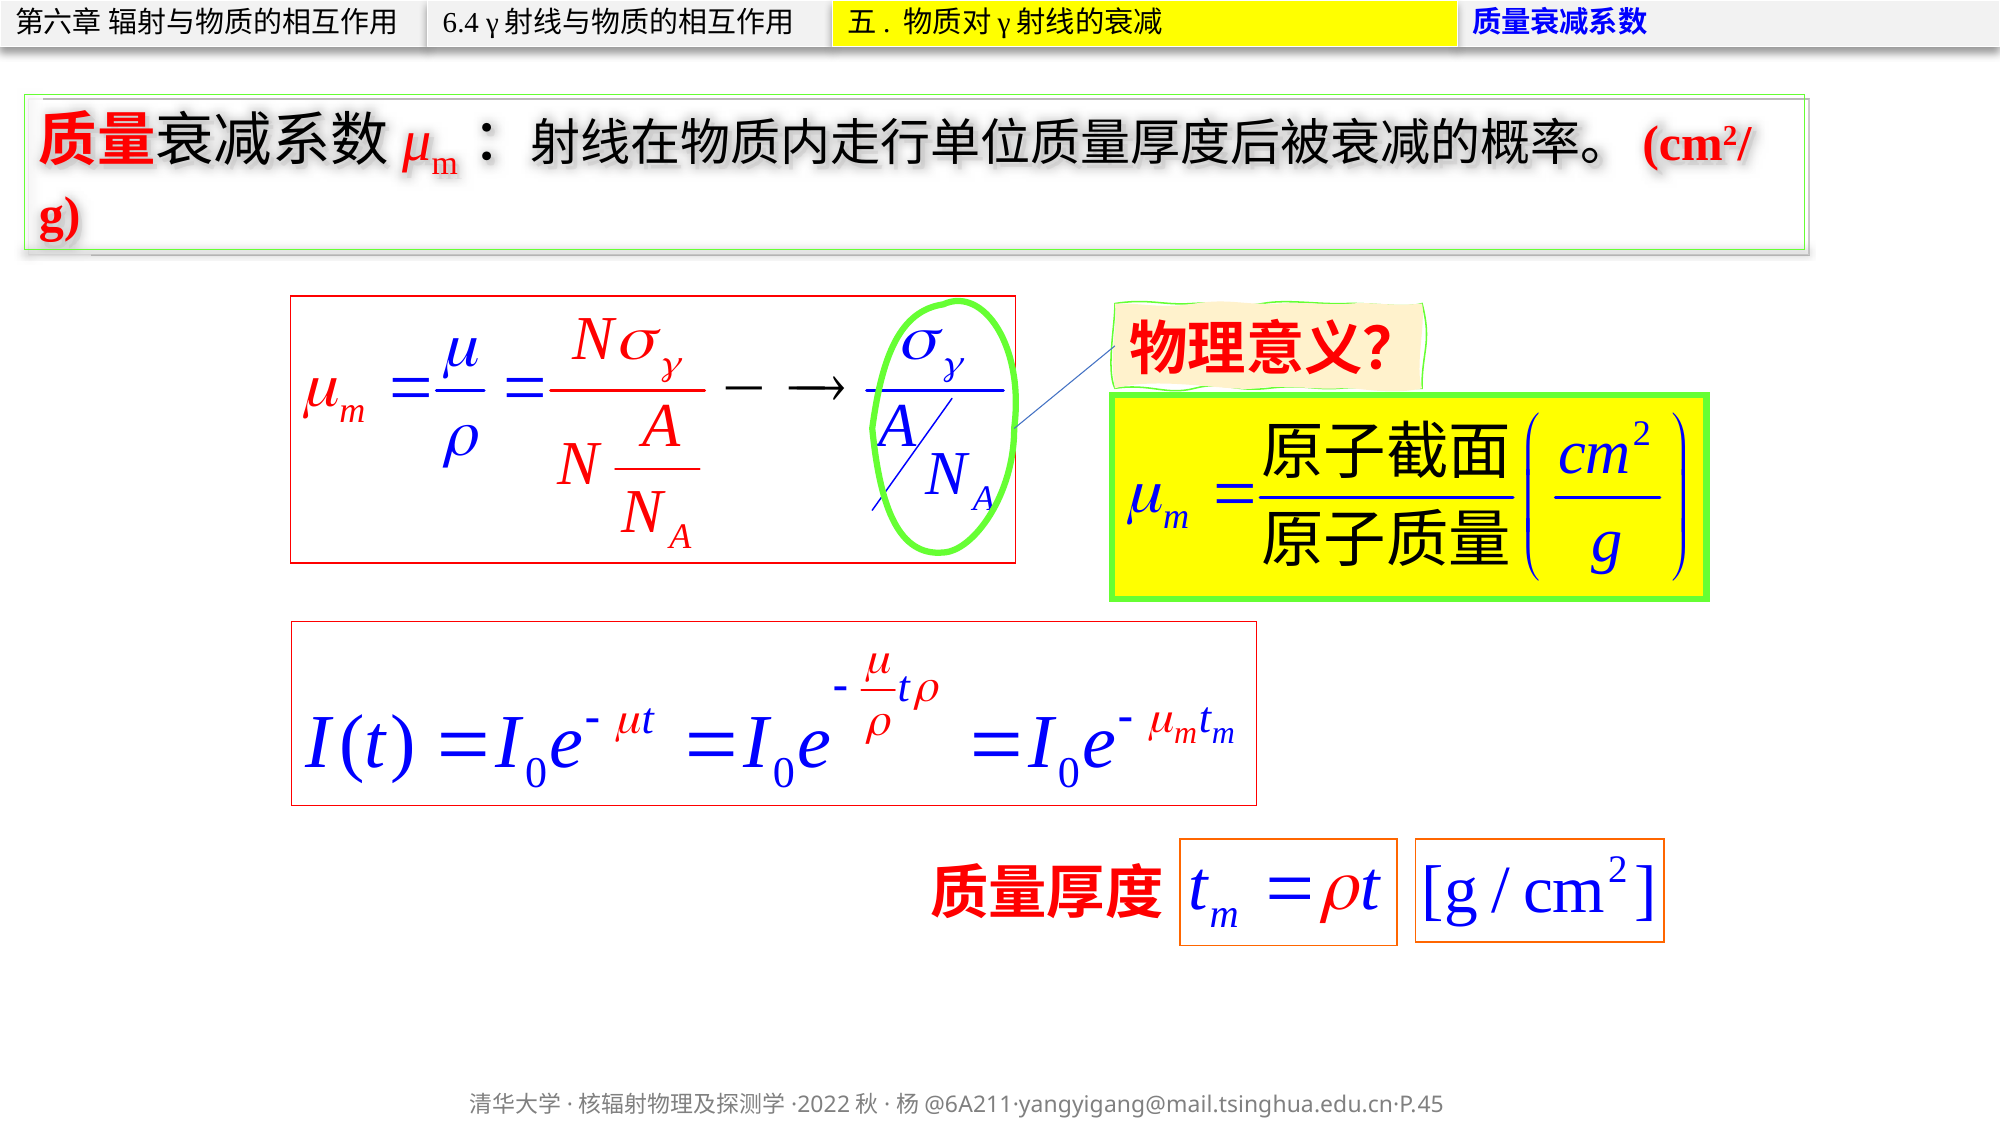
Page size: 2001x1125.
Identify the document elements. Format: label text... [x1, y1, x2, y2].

list 6.4 γ射线与物质的相互作用 [427, 0, 832, 47]
list 五. 物质对γ射线的衰减 [832, 0, 1458, 47]
list 质量衰减系数 [1458, 0, 2000, 47]
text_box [913, 839, 1664, 945]
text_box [24, 94, 1805, 563]
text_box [872, 303, 1422, 553]
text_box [291, 621, 1257, 806]
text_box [1114, 398, 1704, 596]
list 第六章 辐射与物质的相互作用 [0, 0, 427, 47]
